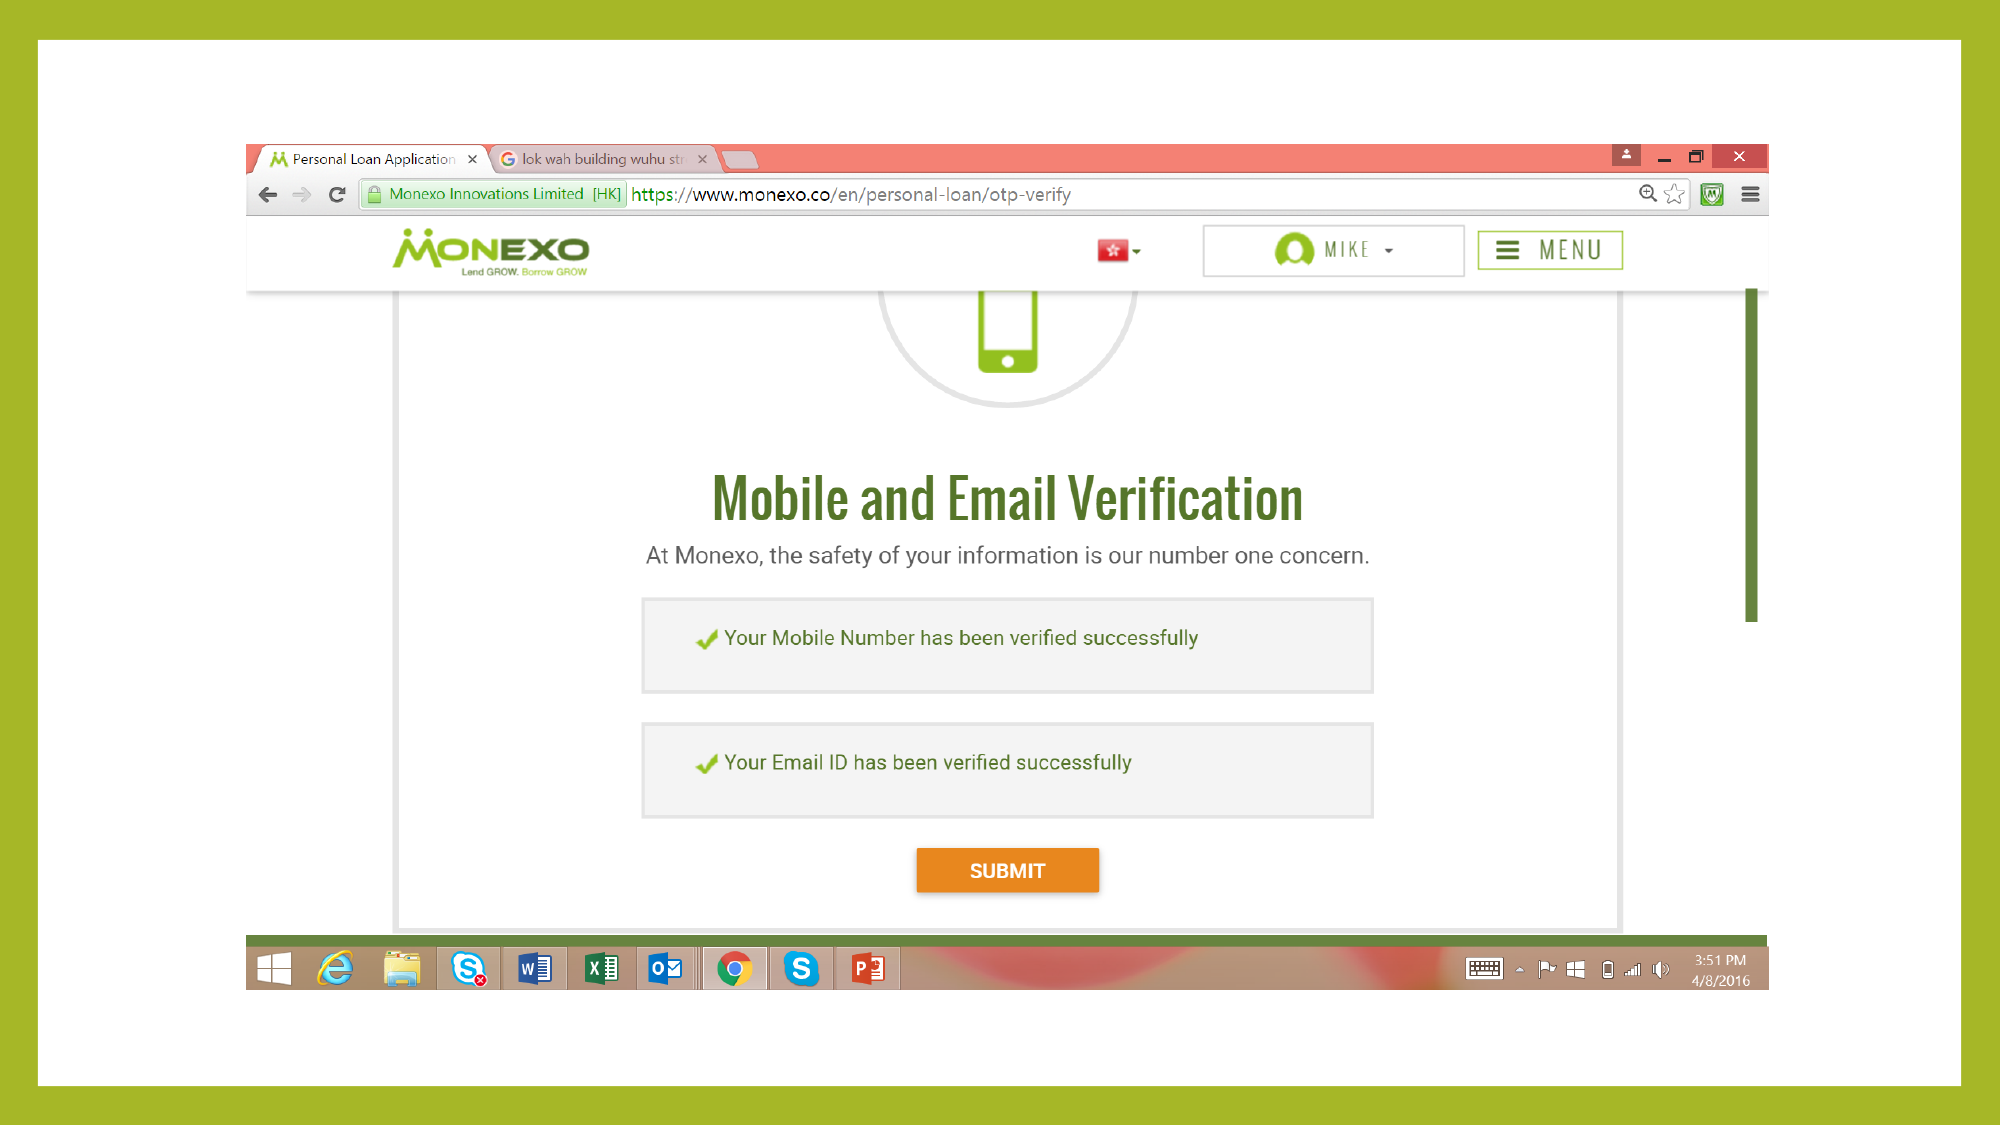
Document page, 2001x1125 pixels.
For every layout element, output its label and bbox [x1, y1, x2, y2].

picture [246, 144, 1769, 991]
